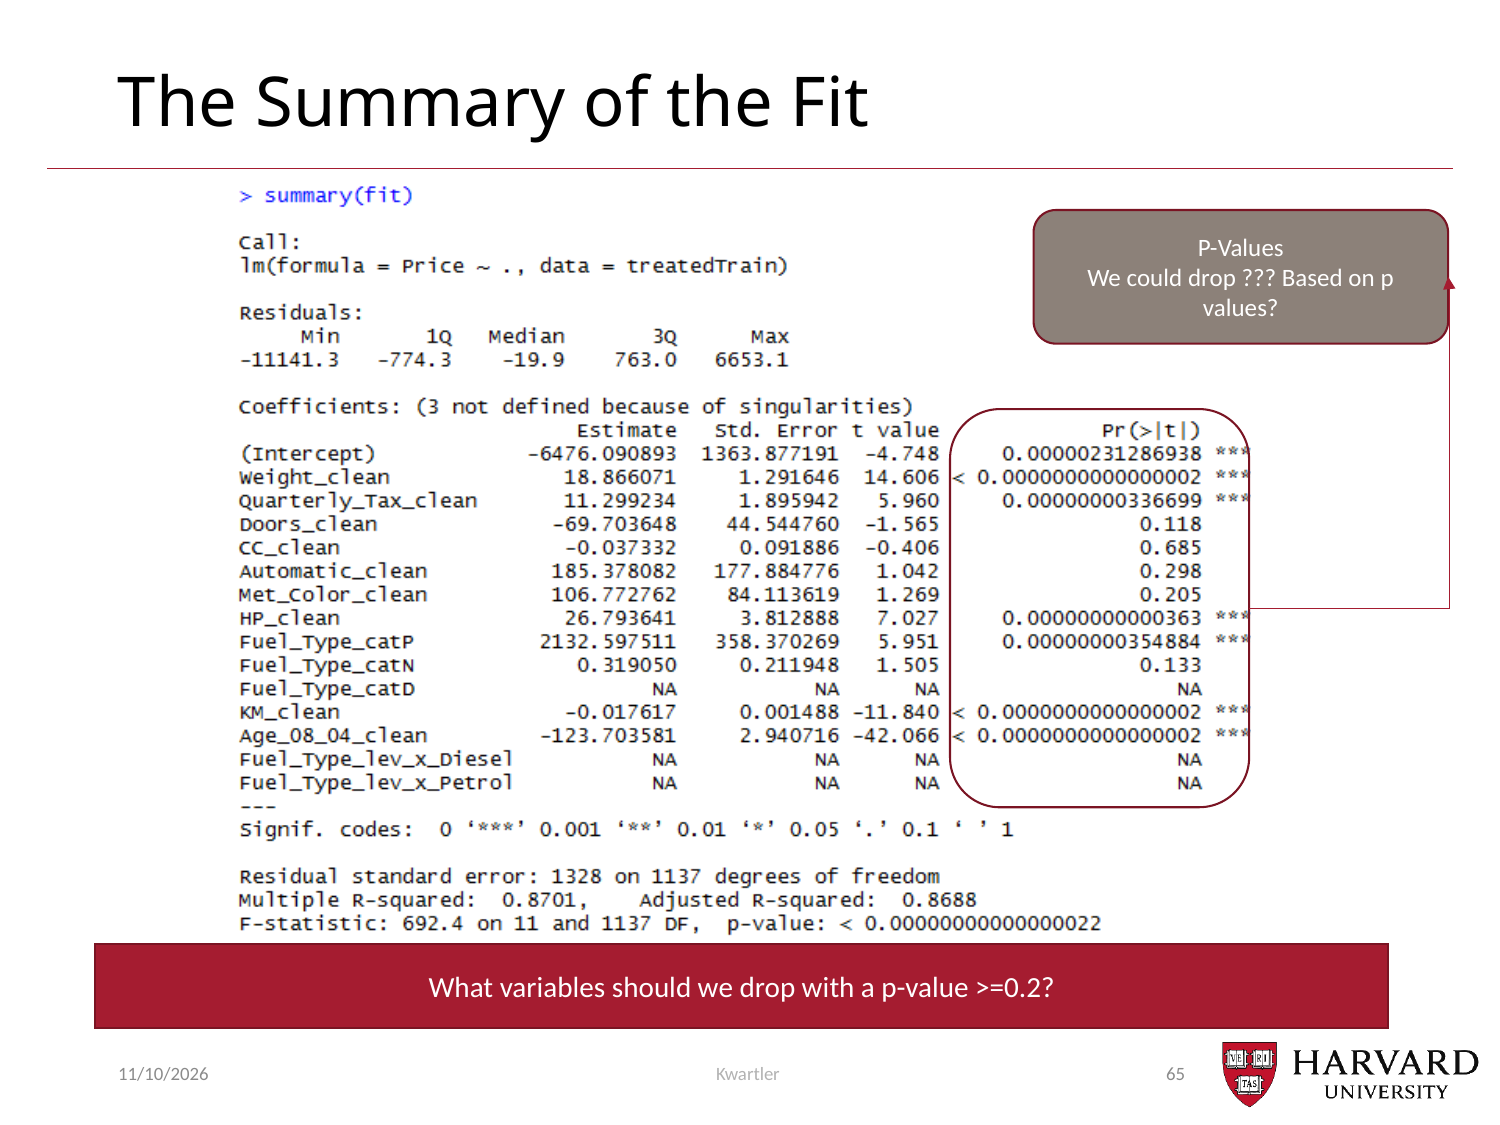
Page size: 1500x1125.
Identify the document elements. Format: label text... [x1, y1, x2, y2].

title The Summary of the Fit [103, 59, 1397, 157]
footer Kwartler [496, 1042, 1004, 1103]
text_box P-Values We could drop ??? Based on p values? [1268, 208, 1450, 278]
picture [231, 182, 1268, 943]
slide_number 65 [1059, 1042, 1200, 1103]
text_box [1249, 276, 1449, 609]
text_box What variables should we drop with a p-value >=0.2? [94, 943, 1389, 1029]
picture [1200, 1024, 1500, 1125]
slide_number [103, 1042, 441, 1103]
